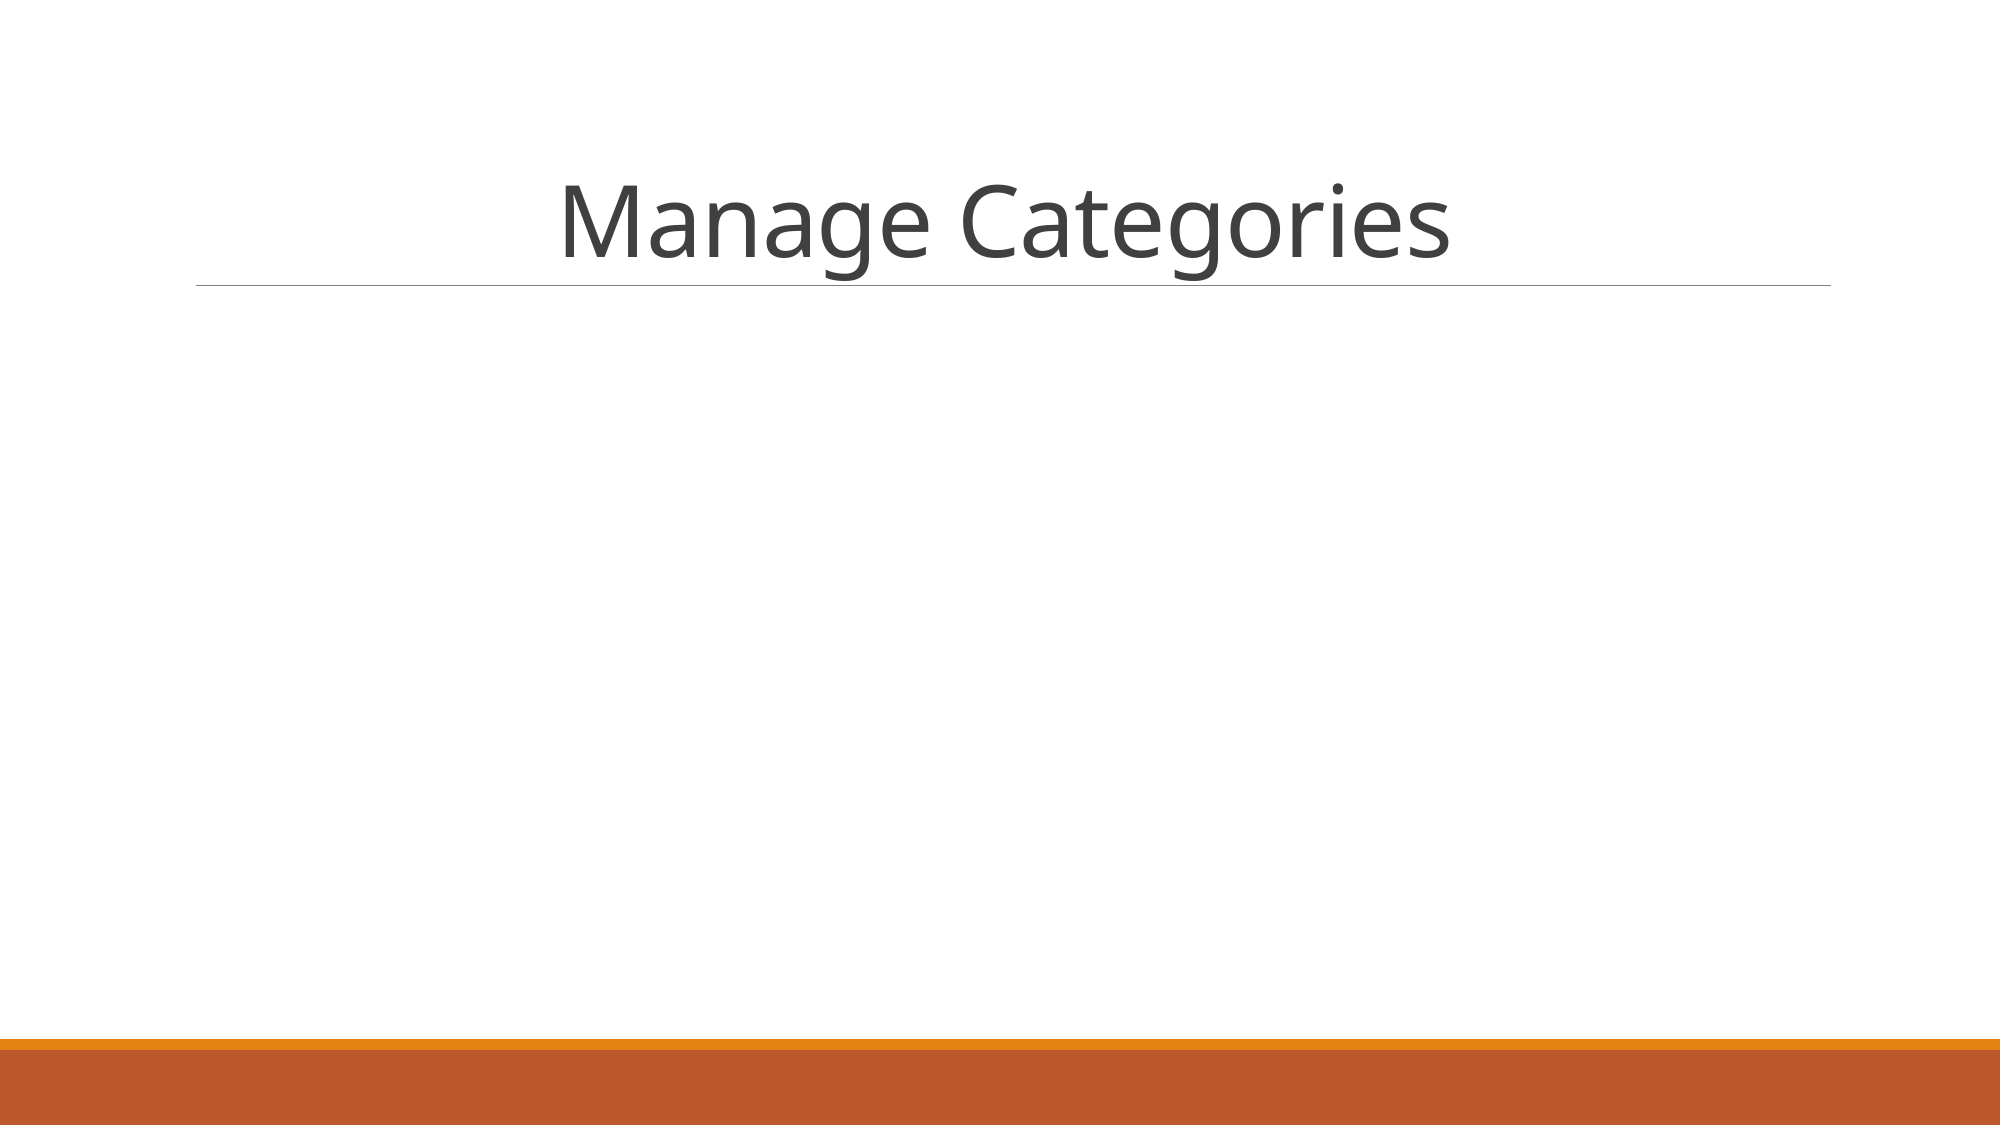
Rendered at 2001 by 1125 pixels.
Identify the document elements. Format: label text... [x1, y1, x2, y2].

title Manage Categories [180, 47, 1830, 285]
